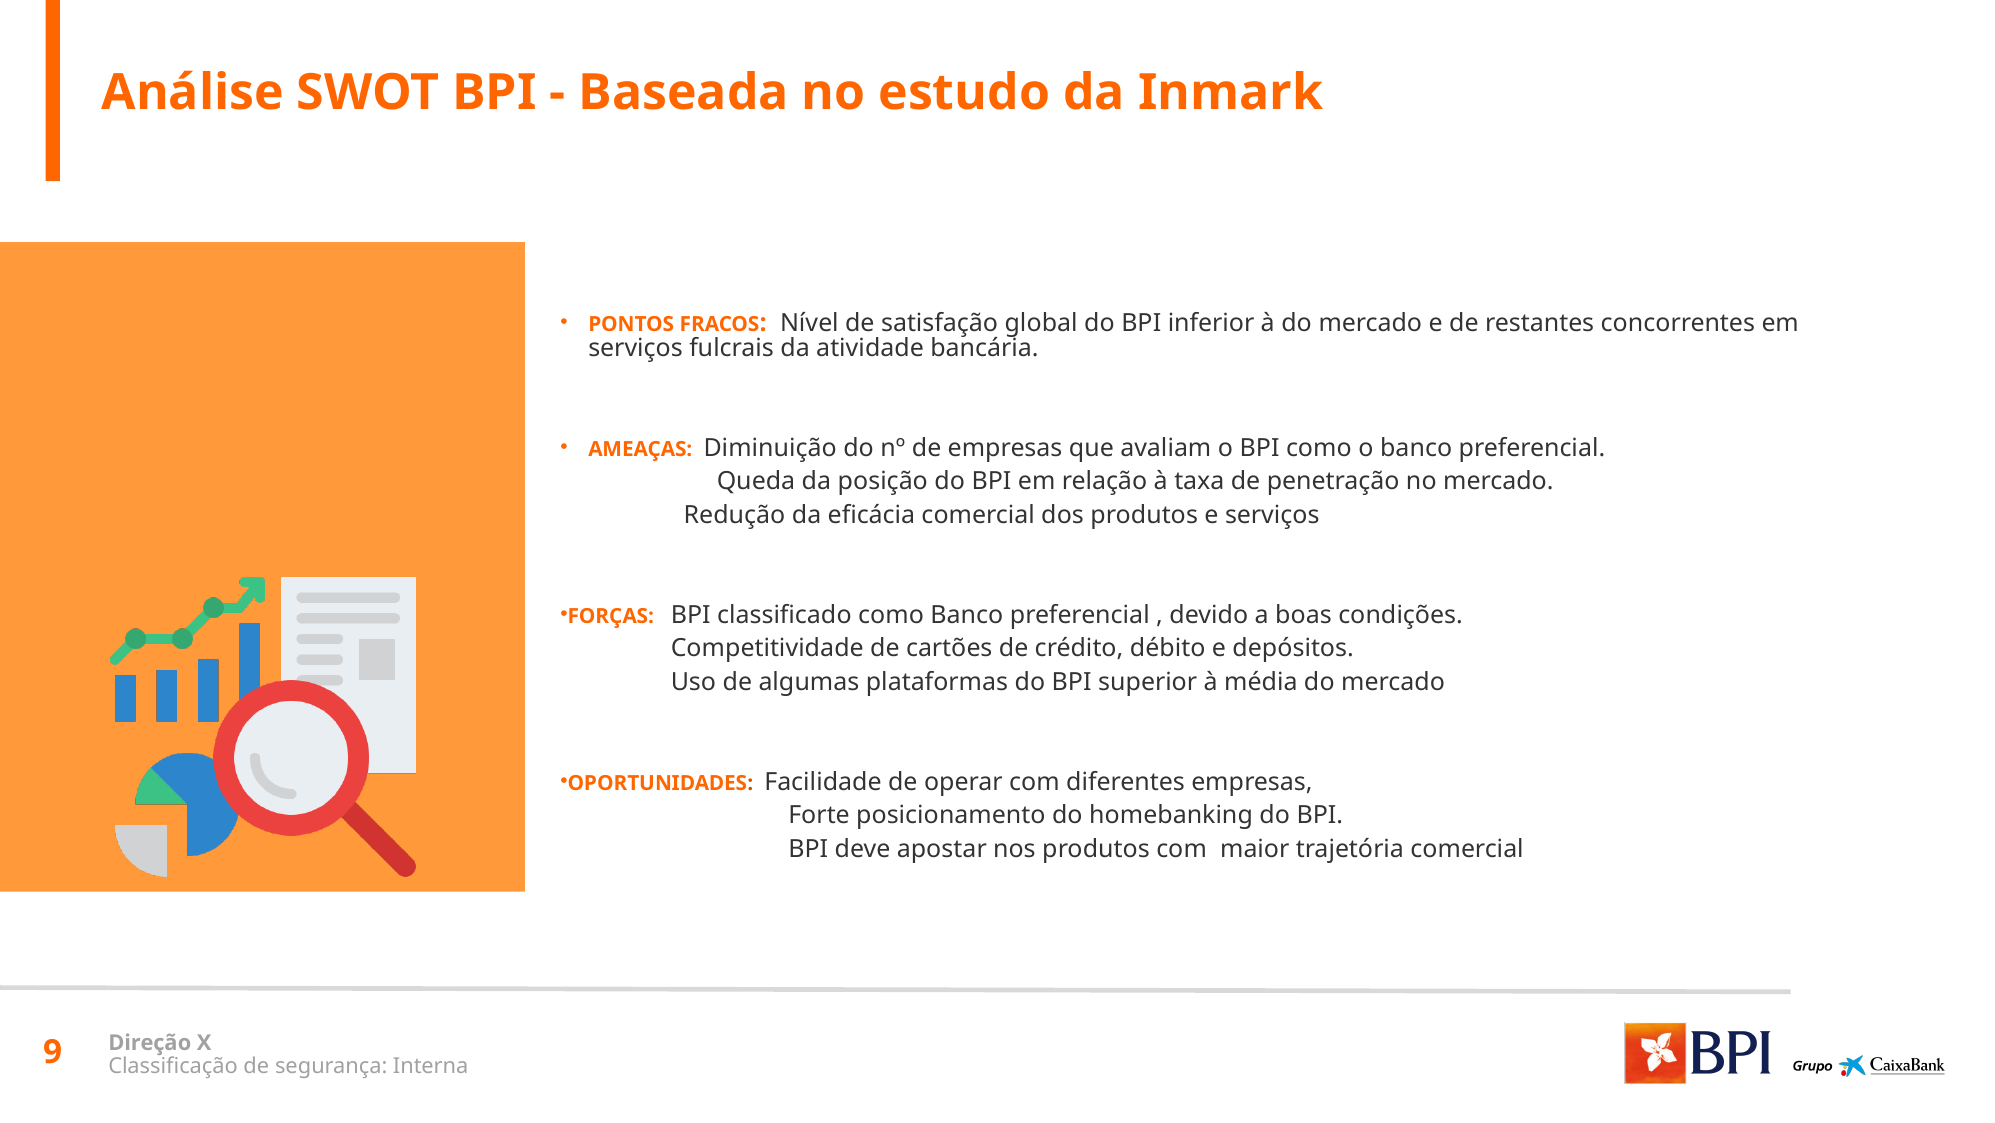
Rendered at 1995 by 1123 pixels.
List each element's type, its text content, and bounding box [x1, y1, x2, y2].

text_box Pontos fracos: Nível de satisfação global do BPI inferior à do mercado e de restantes concorrentes em serviços fulcrais da atividade bancária. Ameaças: Diminuição do nº de empresas que avaliam o BPI como o banco preferencial. Queda da posição do BPI em relação à taxa de penetração no mercado. Redução da eficácia comercial dos produtos e serviços Forças: BPI classificado como Banco preferencial , devido a boas condições. Competitividade de cartões de crédito, débito e depósitos. Uso de algumas plataformas do BPI superior à média do mercado Oportunidades: Facilidade de operar com diferentes empresas, Forte posicionamento do homebanking do BPI. BPI deve apostar nos produtos com maior trajetória comercial [560, 254, 1919, 987]
slide_number 9 [28, 1023, 132, 1083]
list Análise SWOT BPI - Baseada no estudo da Inmark [86, 51, 1950, 128]
picture [1624, 1022, 1945, 1084]
picture [99, 561, 431, 892]
